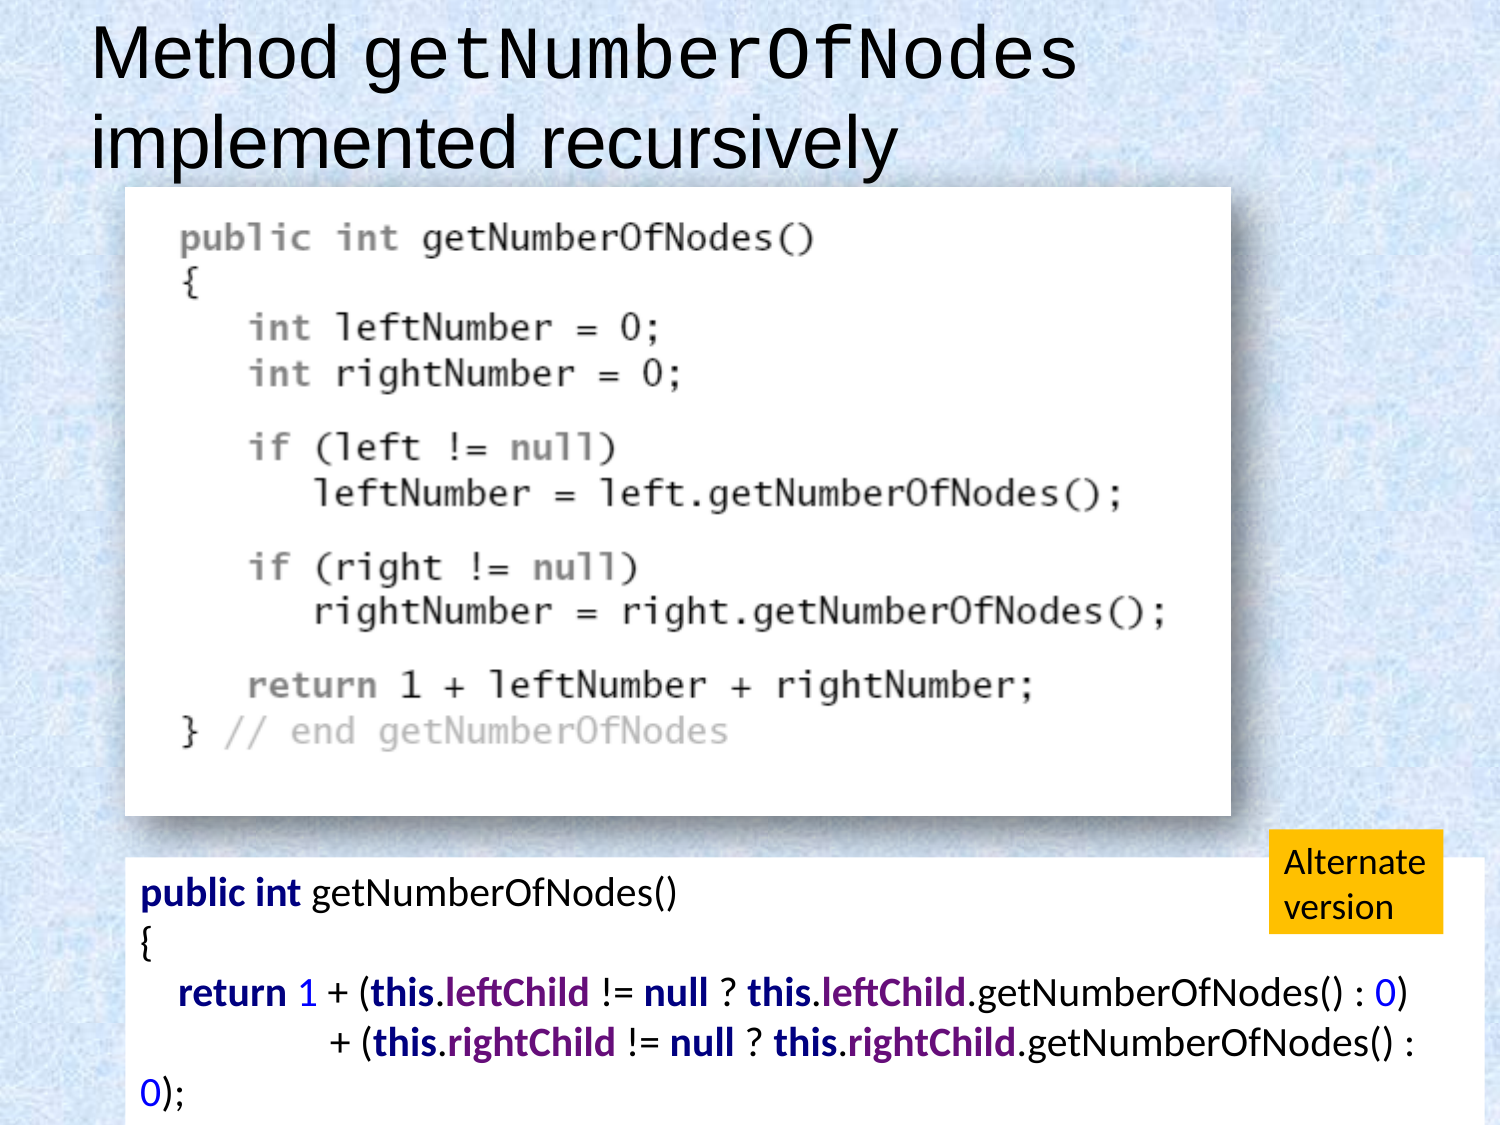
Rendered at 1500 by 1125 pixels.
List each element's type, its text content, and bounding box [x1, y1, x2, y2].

text_box public int getNumberOfNodes() { return 1 + (this.leftChild != null ? this.leftChild.getNumberOfNodes() : 0) + (this.rightChild != null ? this.rightChild.getNumberOfNodes() : 0); } // end getNumberOfNodes [125, 857, 1485, 1125]
picture [0, 0, 1500, 1125]
title Method getNumberOfNodes implemented recursively [75, 0, 1425, 188]
text_box Alternate version [1269, 829, 1444, 935]
